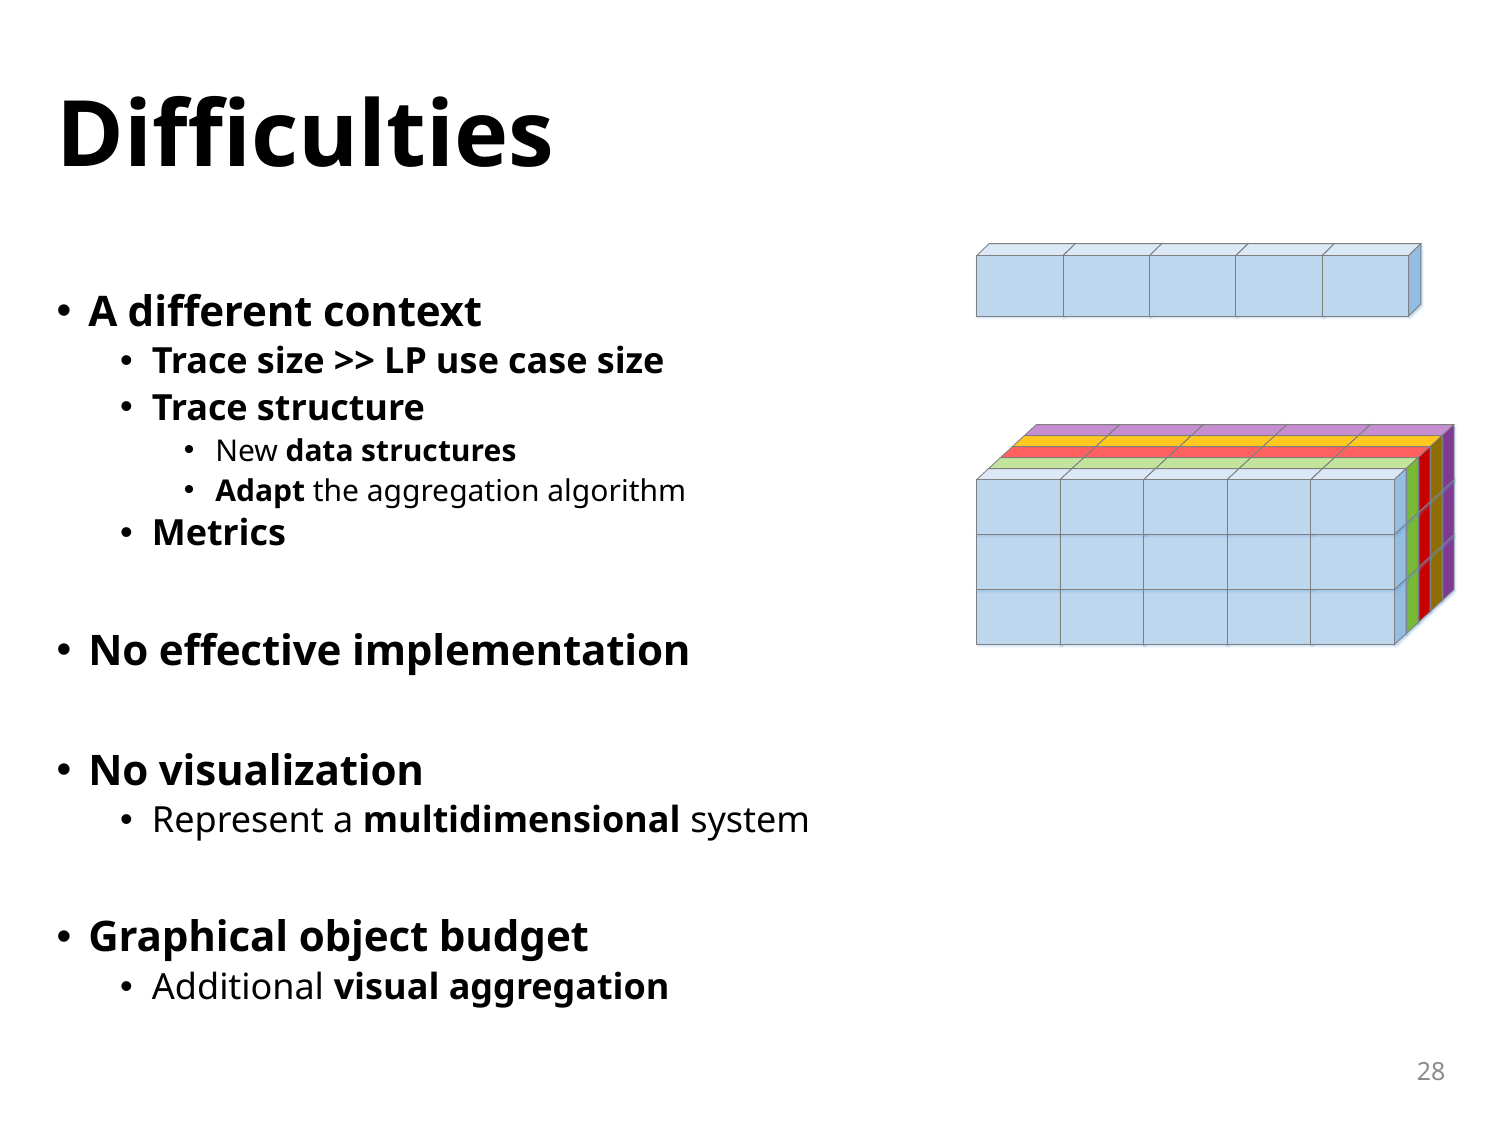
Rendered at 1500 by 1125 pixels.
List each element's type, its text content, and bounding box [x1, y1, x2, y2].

title Difficulties [41, 59, 1461, 215]
list A different context Trace size >> LP use case size Trace structure New data structures Adapt the aggregation algorithm Metrics No effective implementation No visualization Represent a multidimensional system Graphical object budget Additional visual aggregation [41, 282, 1461, 1024]
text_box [970, 240, 1428, 326]
slide_number 28 [1059, 1042, 1461, 1103]
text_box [970, 421, 1461, 654]
